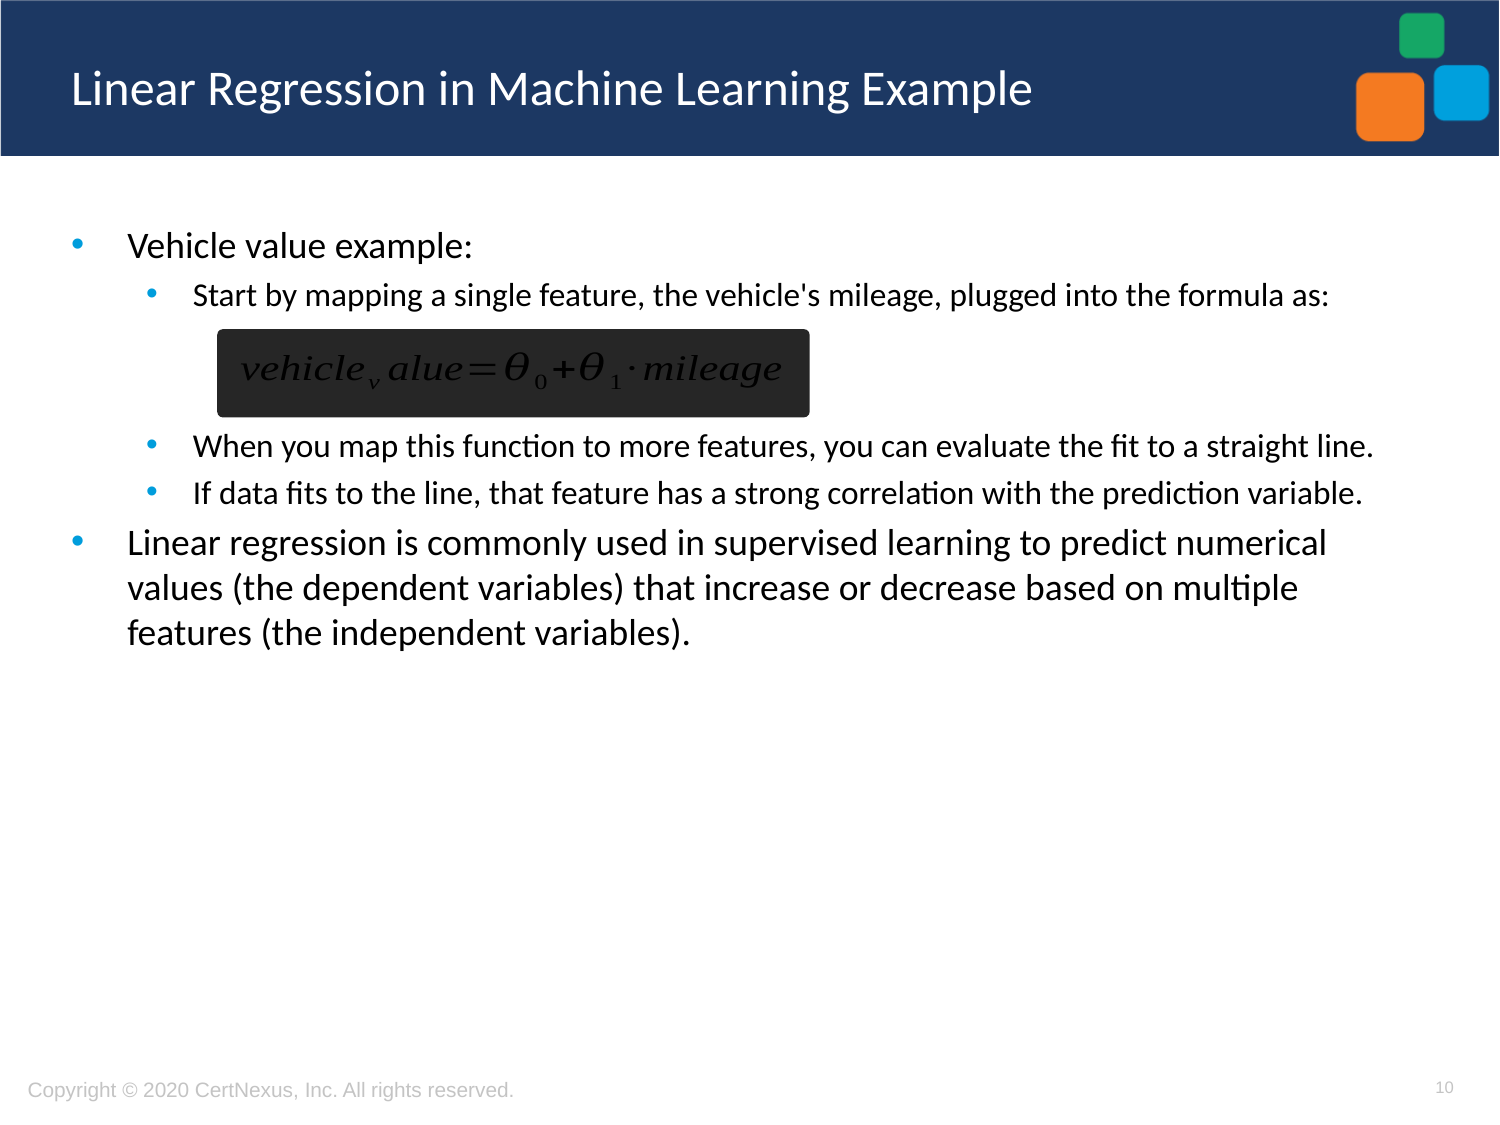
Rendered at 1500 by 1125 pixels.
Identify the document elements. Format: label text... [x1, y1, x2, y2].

list Vehicle value example: Start by mapping a single feature, the vehicle's mileage, plugged into the formula as: When you map this function to more features, you can evaluate the fit to a straight line. If data fits to the line, that feature has a strong correlation with the prediction variable. Linear regression is commonly used in supervised learning to predict numerical values (the dependent variables) that increase or decrease based on multiple features (the independent variables). [56, 213, 1444, 1021]
picture [0, 0, 1500, 156]
slide_number 10 [1118, 1057, 1469, 1118]
text_box [217, 329, 810, 418]
title Linear Regression in Machine Learning Example [56, 16, 1350, 155]
